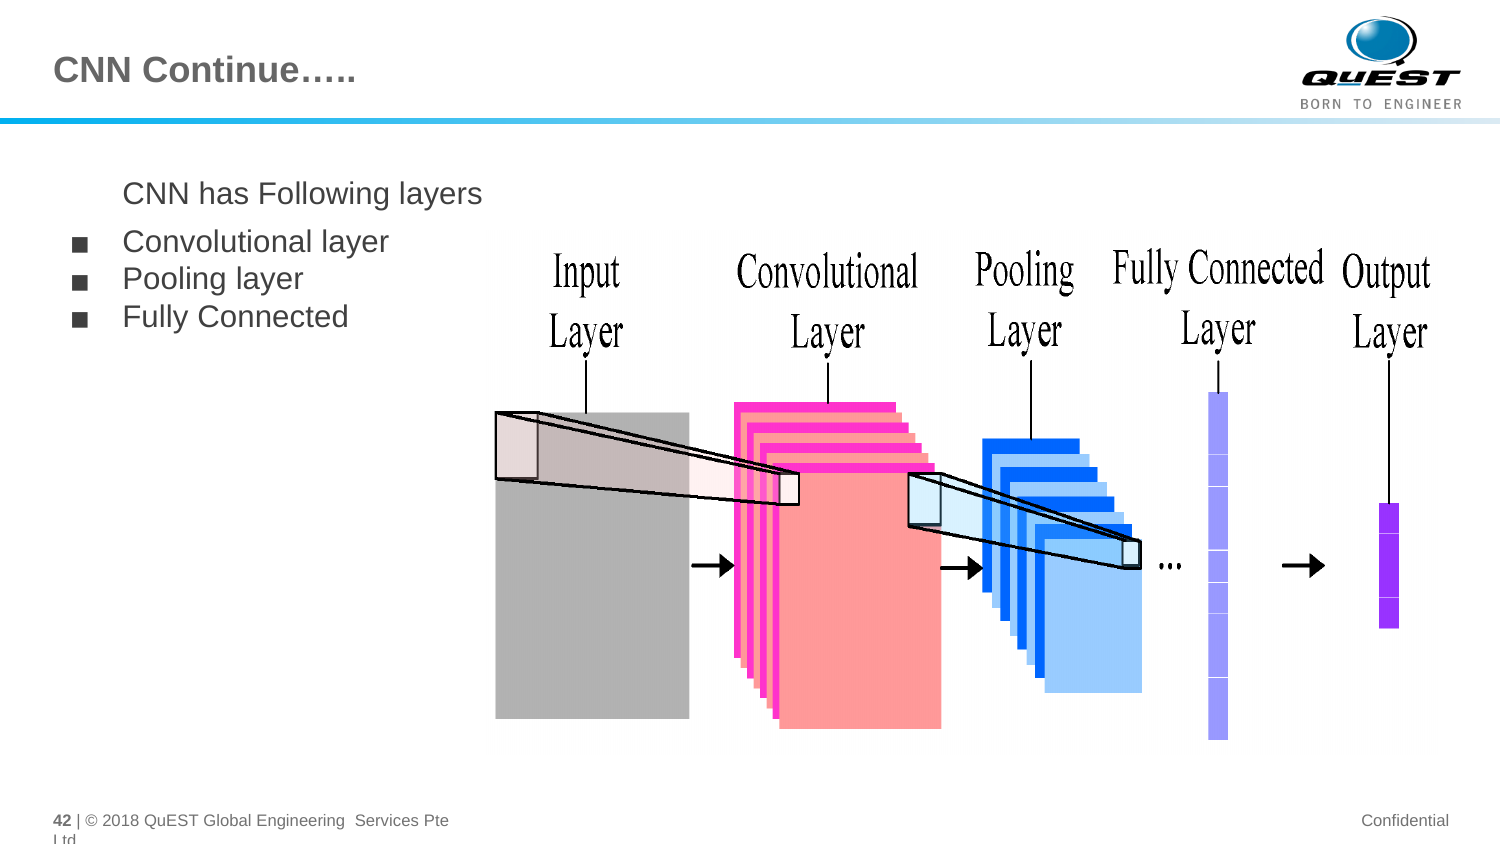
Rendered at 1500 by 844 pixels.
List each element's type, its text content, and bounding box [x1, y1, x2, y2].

title CNN Continue….. [41, 14, 1194, 104]
list CNN has Following layers Convolutional layer Pooling layer Fully Connected [41, 167, 1368, 744]
picture [1301, 16, 1461, 109]
picture [484, 229, 1438, 755]
